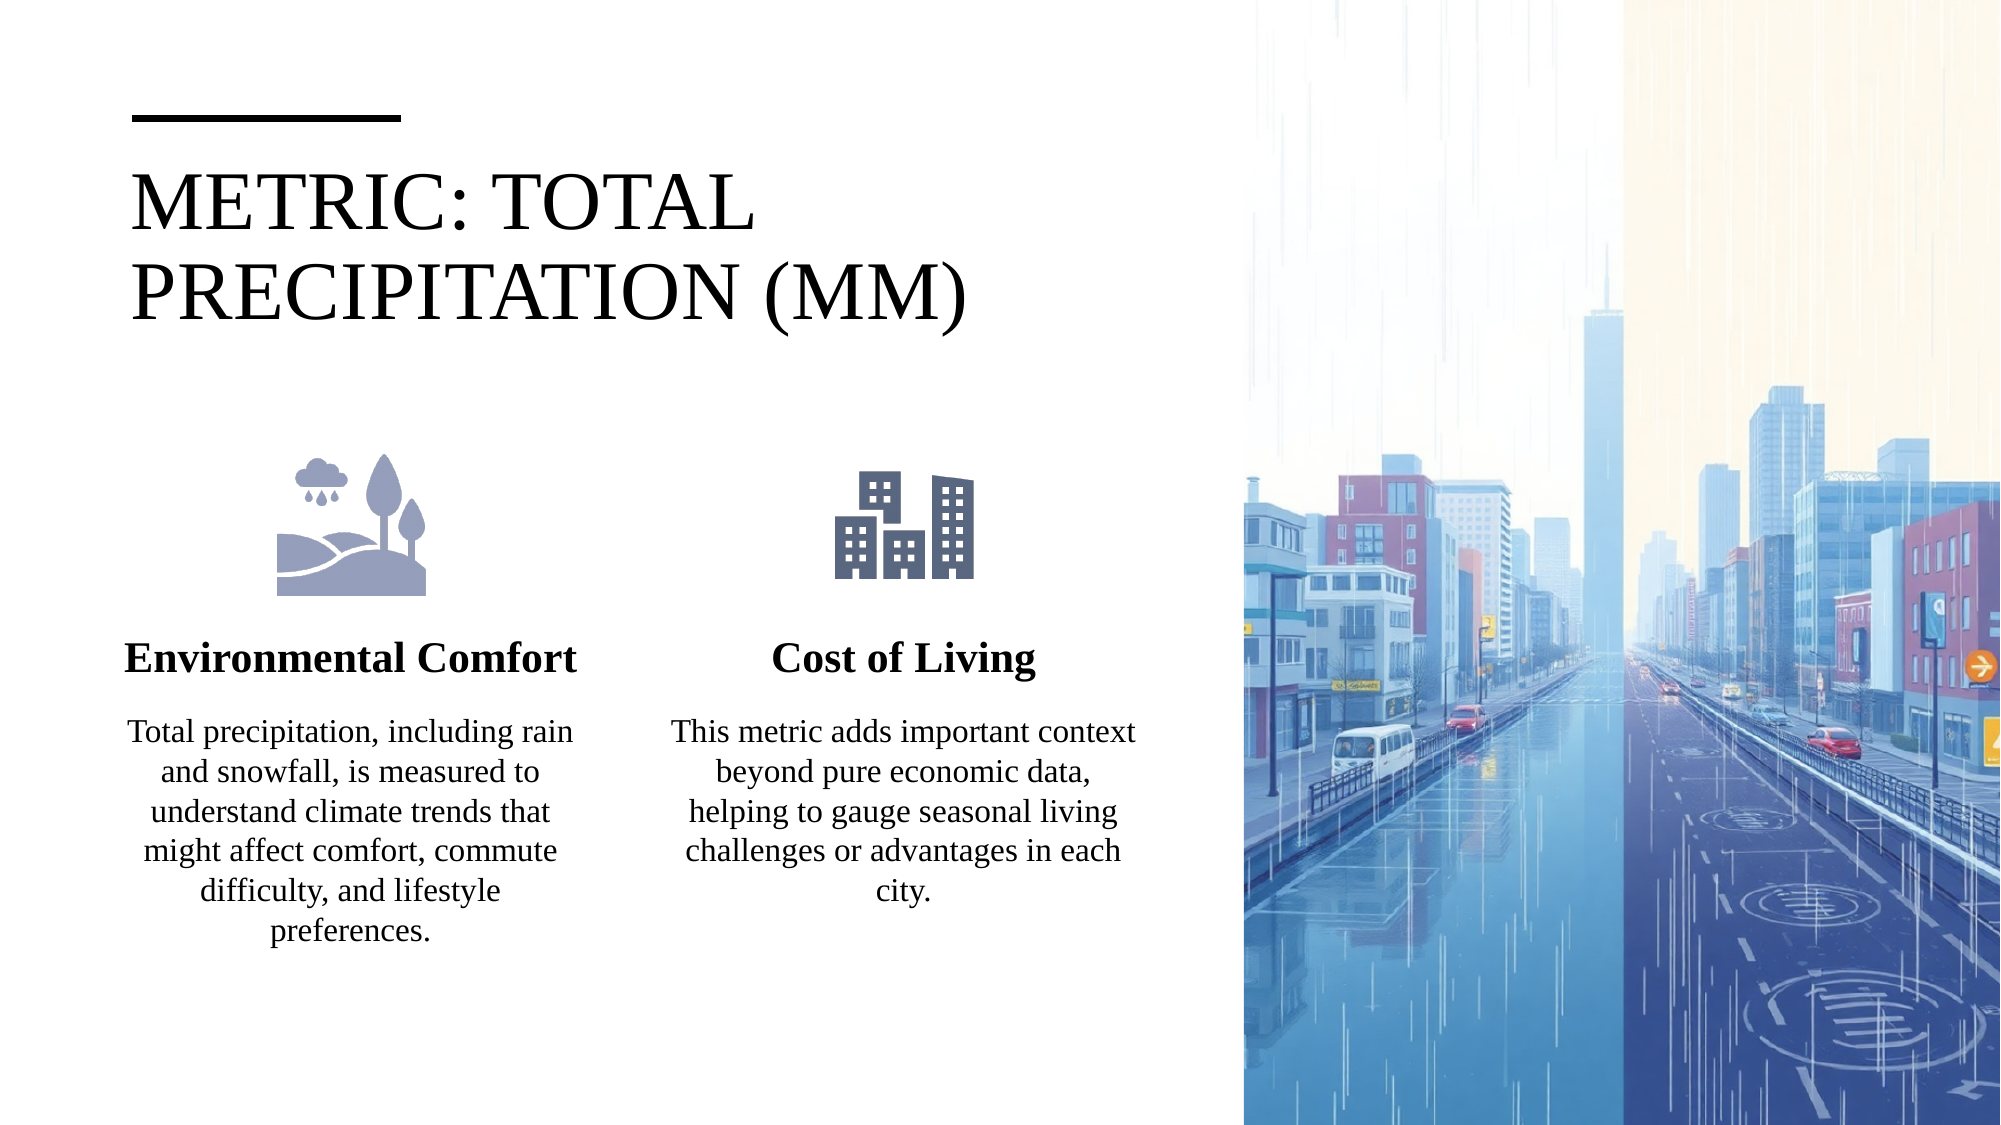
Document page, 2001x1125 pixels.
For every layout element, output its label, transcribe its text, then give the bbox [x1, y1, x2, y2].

title Metric: Total Precipitation (mm) [115, 149, 1139, 364]
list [115, 364, 1139, 1011]
picture [1243, 0, 2000, 1125]
text_box [0, 0, 1243, 1125]
